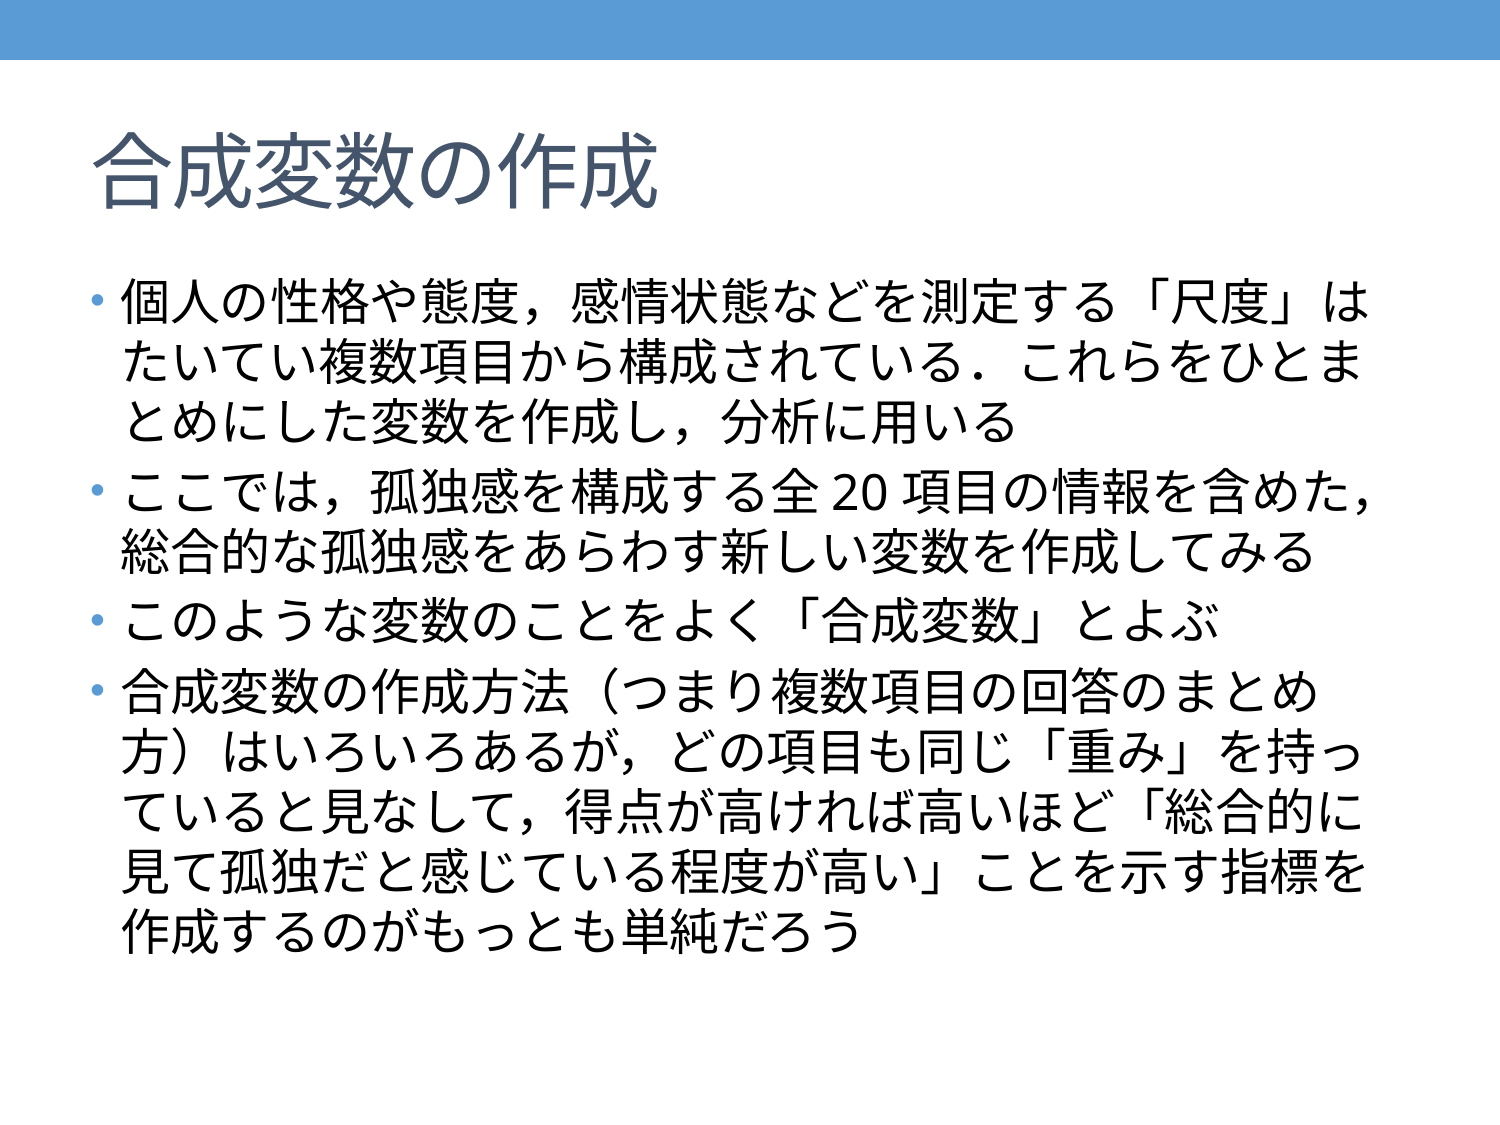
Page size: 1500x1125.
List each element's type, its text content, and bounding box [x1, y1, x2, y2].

list 個人の性格や態度，感情状態などを測定する「尺度」はたいてい複数項目から構成されている．これらをひとまとめにした変数を作成し，分析に用いる ここでは，孤独感を構成する全20項目の情報を含めた，総合的な孤独感をあらわす新しい変数を作成してみる このような変数のことをよく「合成変数」とよぶ 合成変数の作成方法（つまり複数項目の回答のまとめ方）はいろいろあるが，どの項目も同じ「重み」を持っていると見なして，得点が高ければ高いほど「総合的に見て孤独だと感じている程度が高い」ことを示す指標を作成するのがもっとも単純だろう [75, 262, 1425, 1063]
title 合成変数の作成 [75, 87, 1425, 250]
